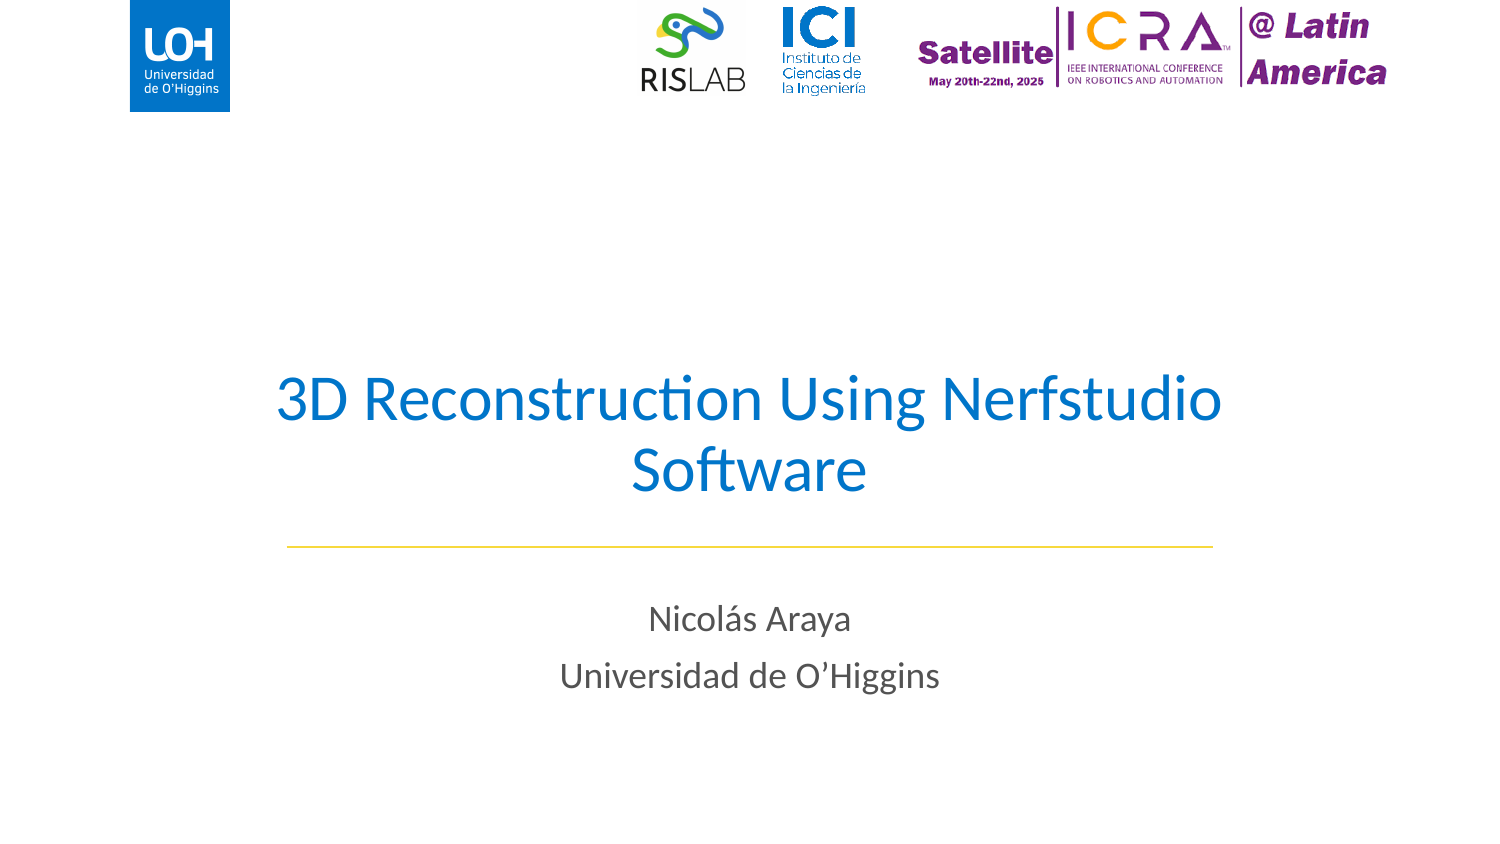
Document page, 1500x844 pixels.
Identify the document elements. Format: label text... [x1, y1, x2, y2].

title 3D Reconstruction Using Nerfstudio Software [187, 288, 1313, 582]
picture [637, 0, 746, 96]
picture [916, 6, 1397, 96]
picture [129, 0, 230, 112]
picture [783, 6, 865, 96]
list Nicolás Araya Universidad de O’Higgins [187, 593, 1313, 724]
